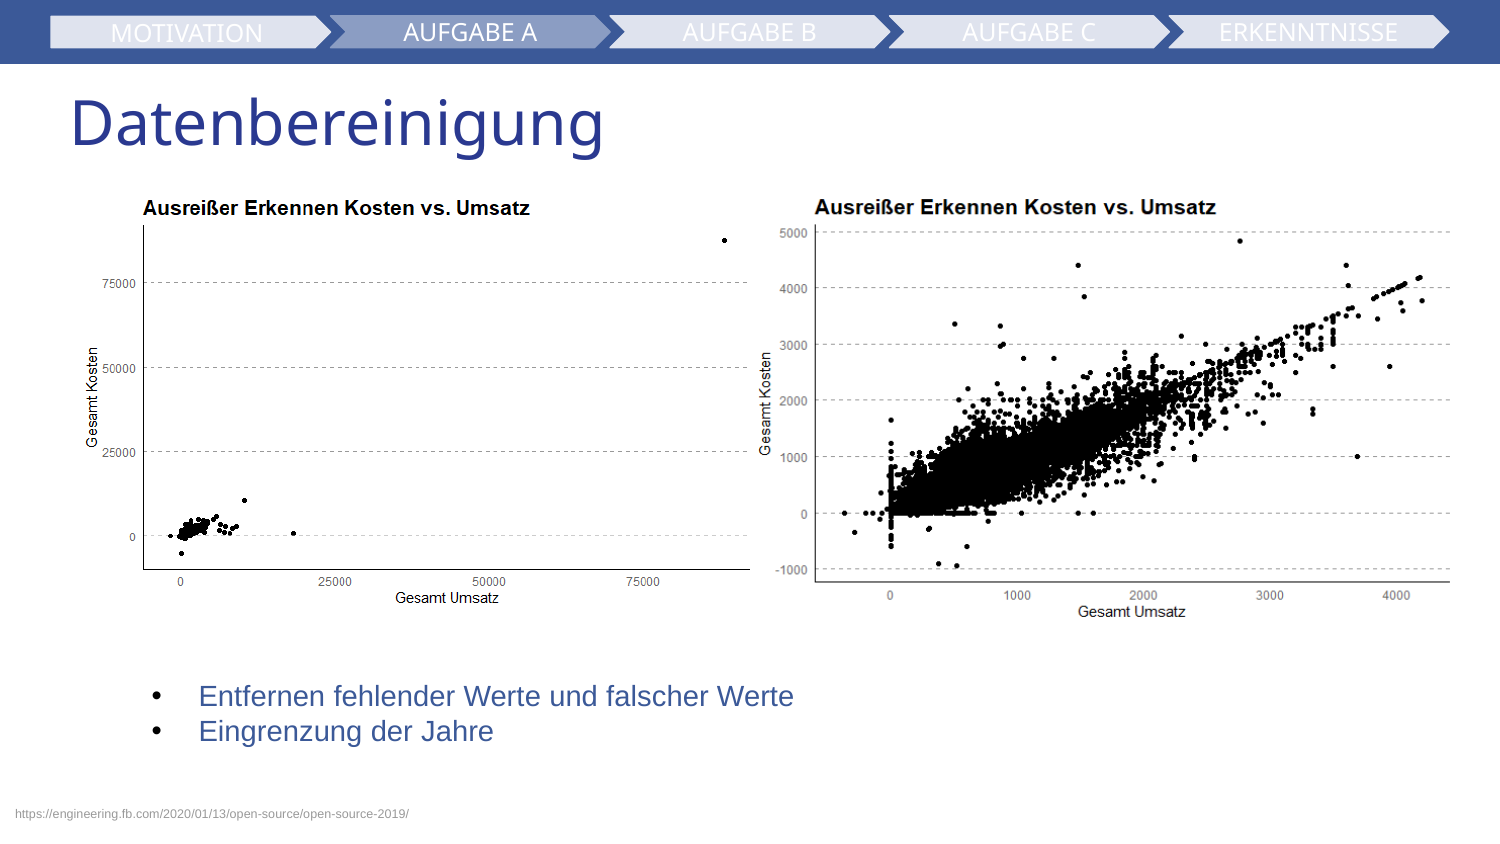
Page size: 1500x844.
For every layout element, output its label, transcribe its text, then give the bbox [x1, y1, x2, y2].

text_box Entfernen fehlender Werte und falscher Werte Eingrenzung der Jahre [136, 670, 890, 790]
picture [77, 190, 1458, 628]
text_box ERKENNTNISSE [1169, 15, 1449, 48]
text_box https://engineering.fb.com/2020/01/13/open-source/open-source-2019/ [0, 798, 679, 829]
text_box AUFGABE B [610, 15, 890, 48]
text_box AUFGABE A [330, 15, 611, 48]
text_box [0, 0, 1500, 64]
text_box MOTIVATION [51, 16, 331, 48]
title Datenbereinigung [54, 68, 1446, 168]
text_box AUFGABE C [889, 15, 1170, 48]
